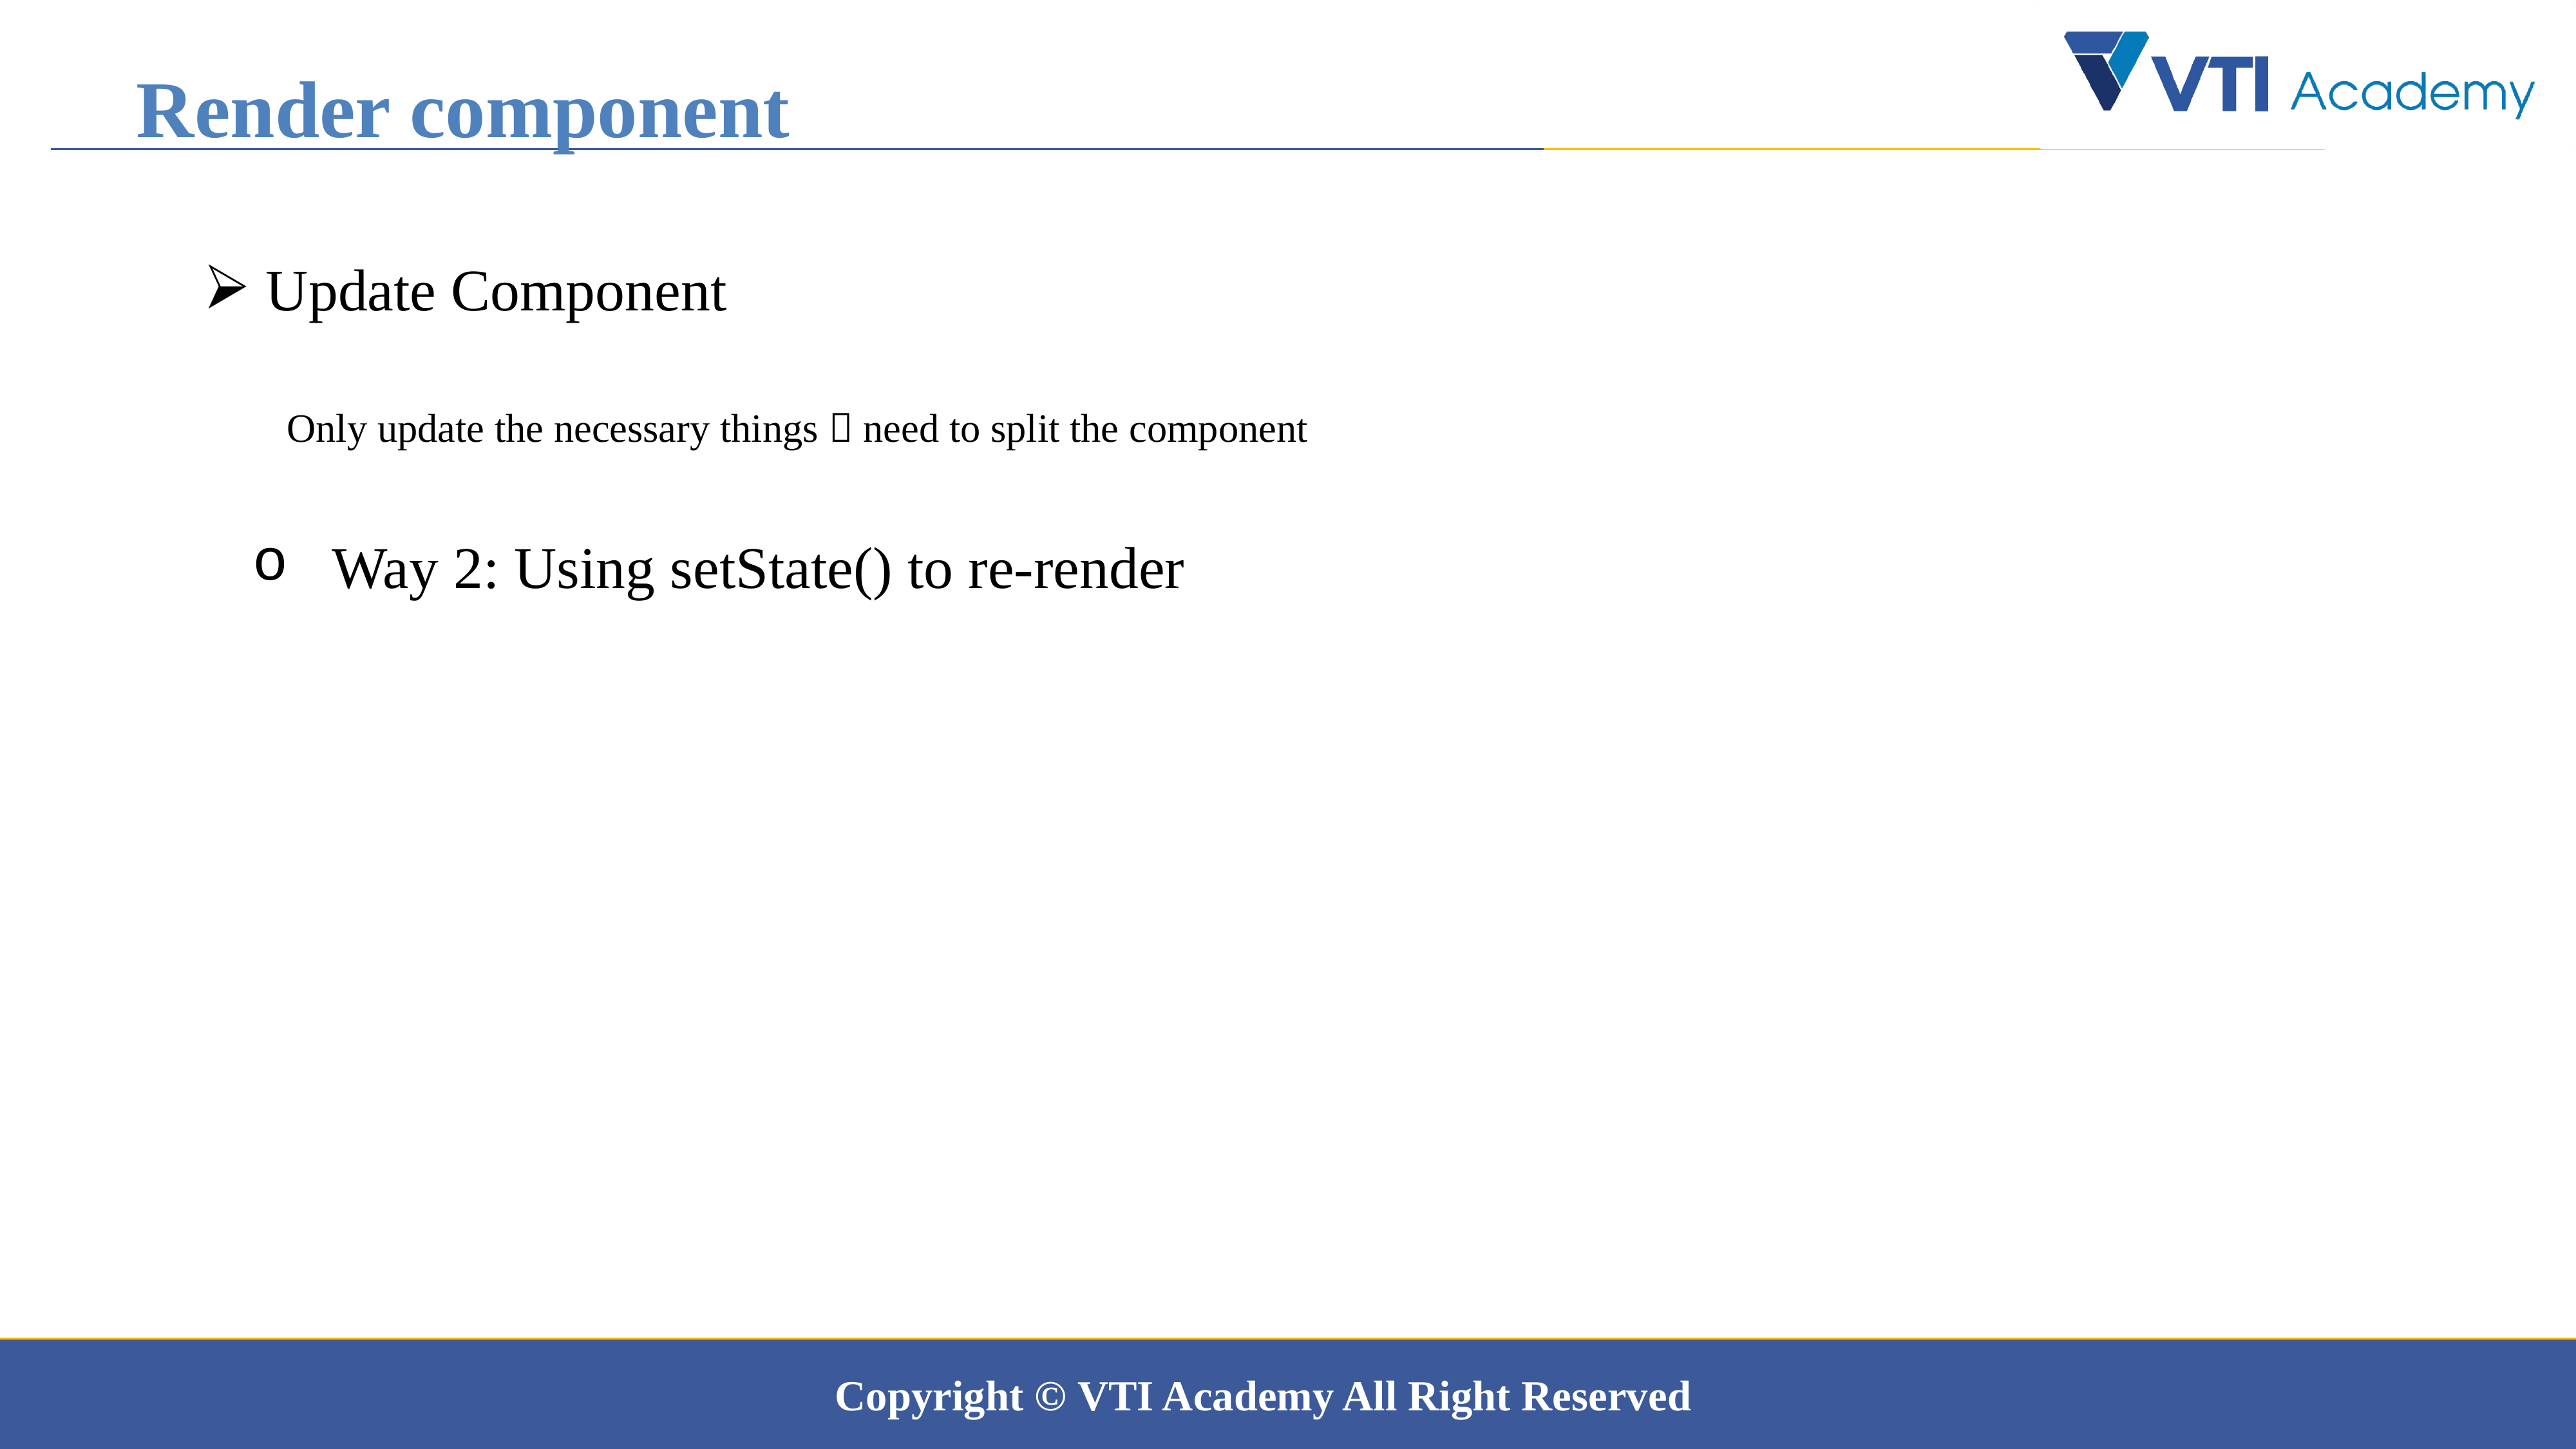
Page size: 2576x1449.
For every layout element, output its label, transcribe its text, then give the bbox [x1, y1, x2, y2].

text_box Render component [126, 60, 1279, 151]
text_box Update Component Only update the necessary things  need to split the component Way 2: Using setState() to re-render [196, 247, 2536, 625]
picture [2034, 0, 2576, 149]
